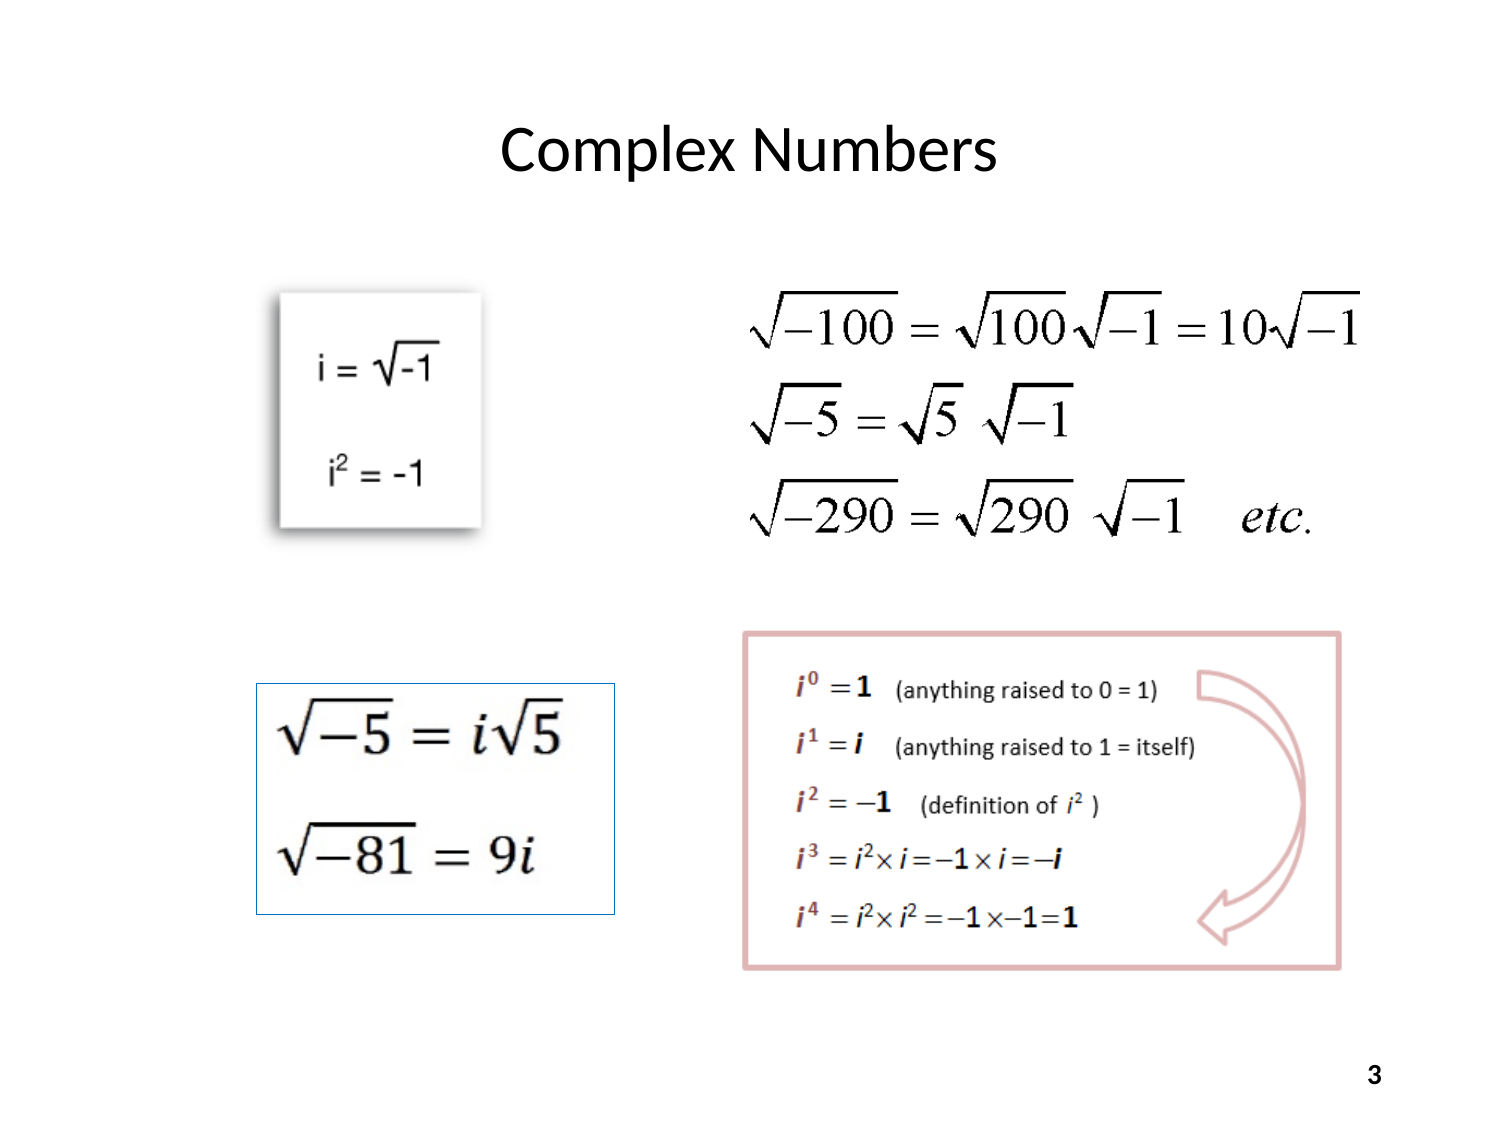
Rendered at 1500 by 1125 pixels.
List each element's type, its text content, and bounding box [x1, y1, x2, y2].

picture [749, 291, 1360, 537]
title Complex Numbers [103, 59, 1397, 241]
slide_number 3 [1059, 1042, 1397, 1103]
picture [256, 274, 493, 554]
picture [735, 622, 1348, 977]
picture [256, 683, 615, 915]
